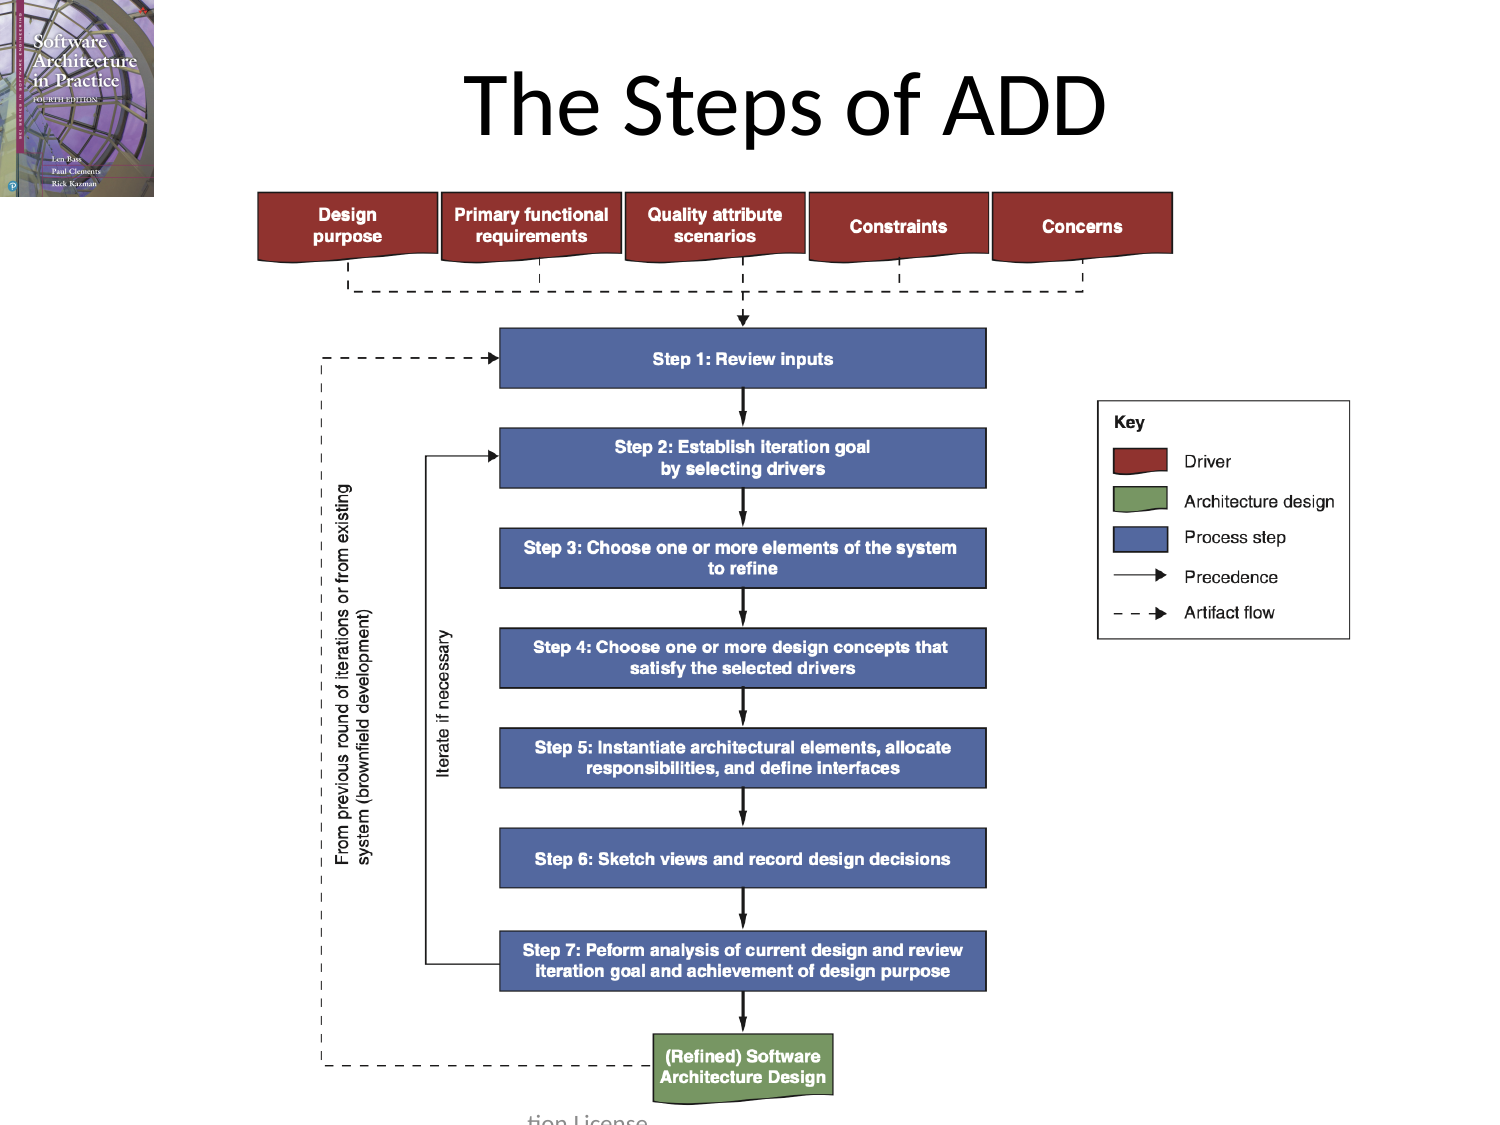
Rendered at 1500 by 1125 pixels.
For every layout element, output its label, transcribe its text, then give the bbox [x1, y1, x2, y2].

picture [0, 0, 154, 197]
picture [241, 178, 1365, 1115]
title The Steps of ADD [147, 45, 1425, 173]
